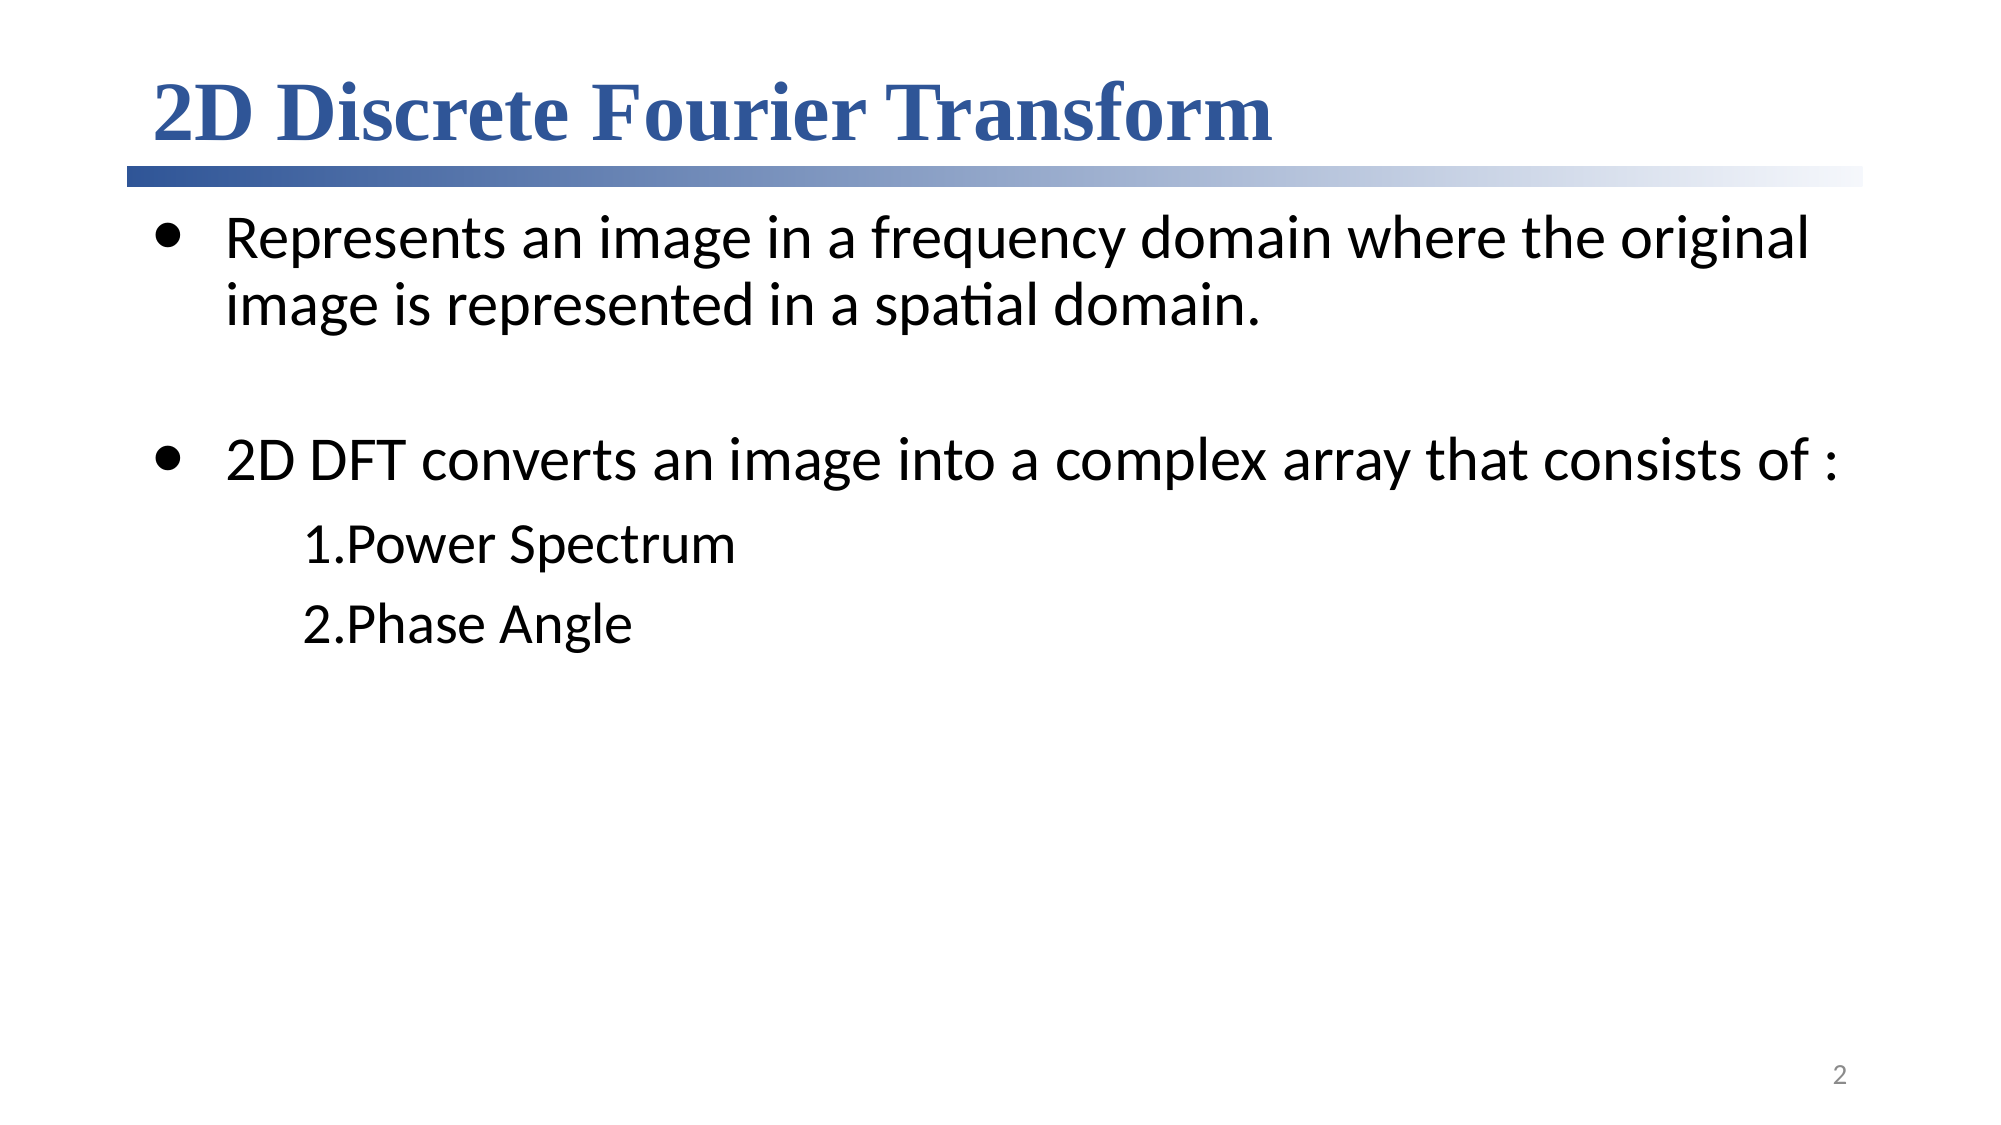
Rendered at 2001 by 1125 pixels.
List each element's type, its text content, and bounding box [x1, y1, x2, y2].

list Represents an image in a frequency domain where the original image is represented in a spatial domain. 2D DFT converts an image into a complex array that consists of : Power Spectrum Phase Angle [137, 197, 1863, 1014]
slide_number 2 [1412, 1042, 1863, 1103]
title 2D Discrete Fourier Transform [137, 59, 1863, 167]
